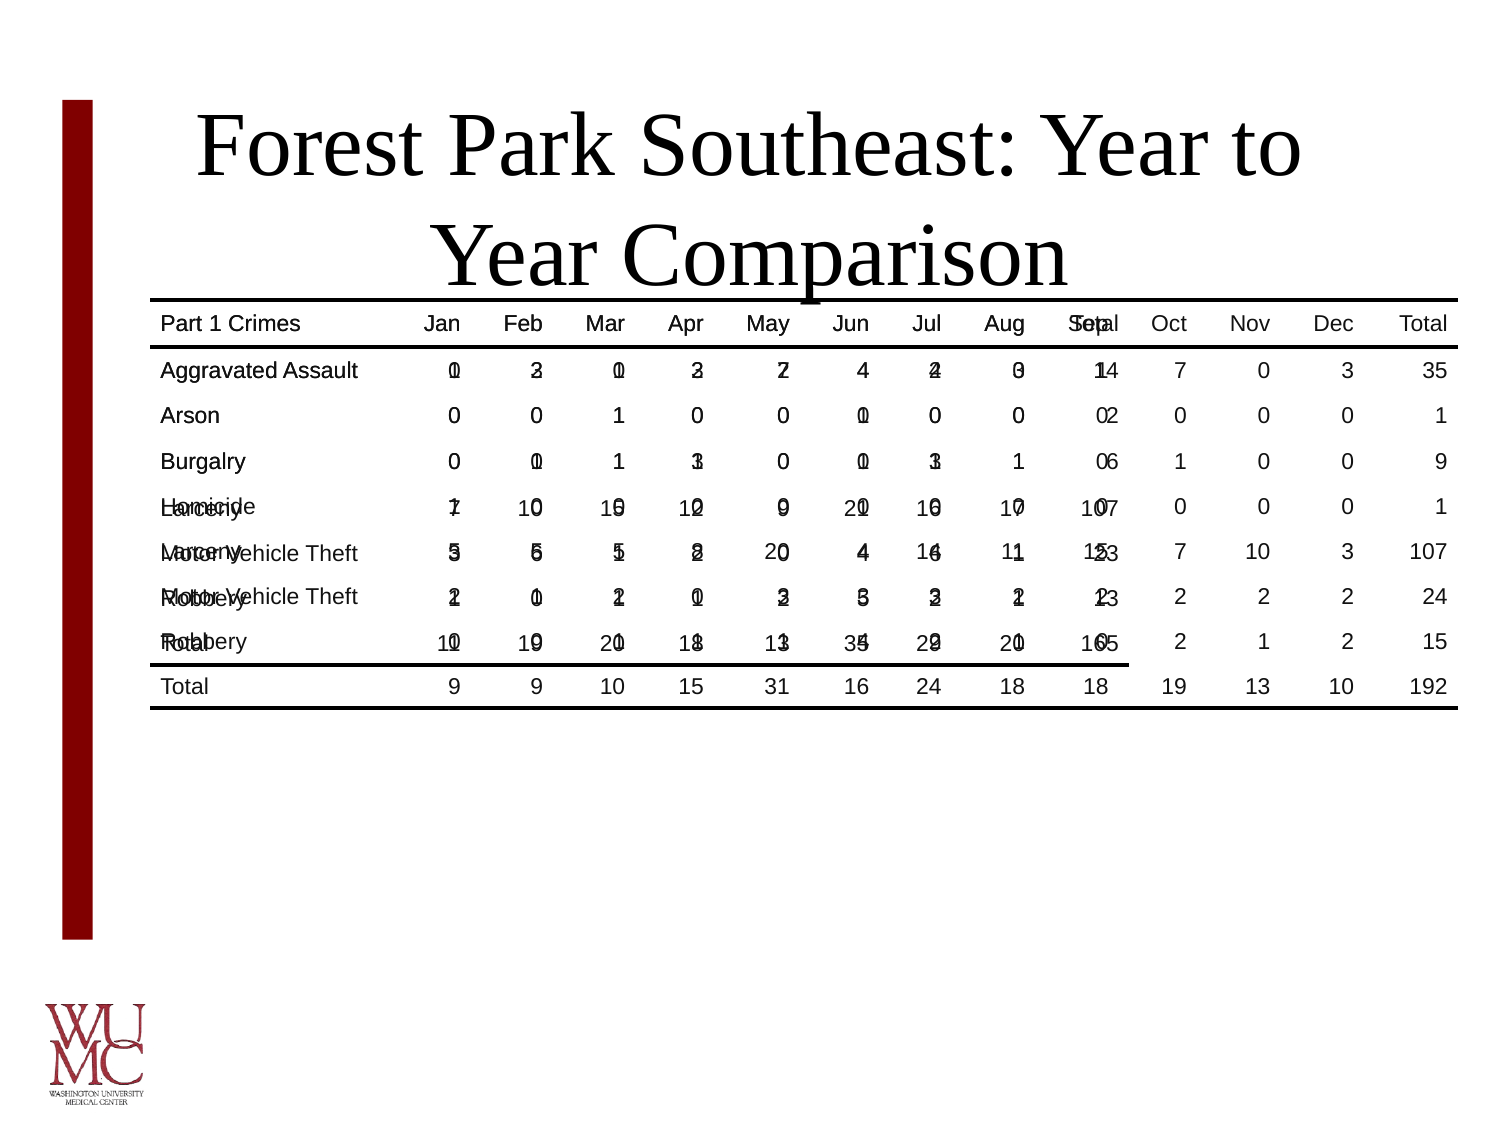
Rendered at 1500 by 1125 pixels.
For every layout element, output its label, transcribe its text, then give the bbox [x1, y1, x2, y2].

table_cell 24 [1364, 575, 1458, 618]
table_header Feb [471, 302, 553, 345]
table_cell 1 [636, 437, 714, 485]
table_cell 35 [1364, 349, 1458, 395]
table_cell 24 [880, 667, 952, 706]
table_cell Total [150, 667, 391, 706]
table_cell 15 [636, 667, 714, 706]
table_header Mar [553, 302, 636, 345]
table_cell 1 [391, 575, 471, 622]
table_cell 18 [636, 622, 714, 663]
table_cell 0 [1281, 437, 1364, 485]
table_cell 165 [1035, 622, 1129, 663]
table_cell 35 [800, 622, 880, 663]
table_cell 2 [714, 575, 800, 622]
table_cell 18 [1035, 667, 1119, 706]
table_cell 18 [952, 667, 1035, 706]
table_cell 1 [952, 437, 1035, 485]
table_cell 192 [1364, 665, 1458, 706]
table_cell 2 [1129, 618, 1197, 665]
table_cell 17 [952, 485, 1035, 532]
table_cell 15 [1364, 618, 1458, 665]
table_cell 3 [1281, 528, 1364, 575]
table_cell Aggravated Assault [150, 349, 391, 395]
table_cell 1 [952, 575, 1035, 622]
table_cell 0 [1197, 485, 1281, 528]
table_cell 1 [553, 532, 636, 575]
table_cell 9 [391, 667, 471, 706]
table_cell 3 [391, 532, 471, 575]
table_header Total [1364, 302, 1458, 345]
table_cell 20 [553, 622, 636, 663]
table_cell Arson [150, 395, 391, 437]
table_cell 0 [1197, 437, 1281, 485]
table_cell 1 [1197, 618, 1281, 665]
table_cell 3 [1281, 349, 1364, 395]
table_header Oct [1129, 302, 1197, 345]
table_cell 0 [1129, 485, 1197, 528]
table_cell 13 [1197, 665, 1281, 706]
table_cell 107 [1364, 528, 1458, 575]
table_header Dec [1281, 302, 1364, 345]
table_cell 0 [952, 349, 1035, 395]
table_cell 1 [553, 395, 636, 437]
table_header Apr [636, 302, 714, 345]
title Forest Park Southeast: Year to Year Comparison [112, 99, 1388, 288]
table_cell 0 [1197, 349, 1281, 395]
table_header Nov [1197, 302, 1281, 345]
table_cell 2 [880, 575, 952, 622]
table_cell 20 [952, 622, 1035, 663]
table_header Jan [391, 302, 471, 345]
table_cell 2 [714, 349, 800, 395]
table_cell 12 [636, 485, 714, 532]
table_cell 0 [714, 437, 800, 485]
table_cell 0 [1129, 395, 1197, 437]
table_cell 1 [636, 575, 714, 622]
table_header Part 1 Crimes [150, 302, 391, 345]
table_cell 4 [800, 349, 880, 395]
table_cell 2 [880, 349, 952, 395]
table_cell 9 [714, 485, 800, 532]
table_cell 1 [1129, 437, 1197, 485]
table_cell 15 [553, 485, 636, 532]
table_cell 5 [800, 575, 880, 622]
table_cell 2 [636, 532, 714, 575]
table_cell 7 [391, 485, 471, 532]
table_header Total [1035, 302, 1129, 345]
table_cell 13 [714, 622, 800, 663]
table_cell 1 [553, 575, 636, 622]
table_cell 31 [714, 667, 800, 706]
table_cell 4 [800, 532, 880, 575]
table_cell 2 [1035, 395, 1129, 437]
table_cell 9 [1364, 437, 1458, 485]
table_cell 11 [391, 622, 471, 663]
table_header Jul [880, 302, 952, 345]
table_cell 1 [553, 349, 636, 395]
table_cell 2 [1281, 618, 1364, 665]
table_cell 107 [1035, 485, 1129, 532]
table_cell 2 [1281, 575, 1364, 618]
table_cell 0 [952, 395, 1035, 437]
table_cell 29 [880, 622, 952, 663]
table_cell 0 [471, 395, 553, 437]
table_cell 19 [471, 622, 553, 663]
table_cell 16 [800, 667, 880, 706]
table_header Aug [952, 302, 1035, 345]
table_cell 21 [800, 485, 880, 532]
table_cell 3 [471, 349, 553, 395]
table_cell 2 [636, 349, 714, 395]
table_cell 0 [714, 395, 800, 437]
table_cell 0 [880, 395, 952, 437]
table_cell 1 [1364, 485, 1458, 528]
table_cell Burgalry [150, 437, 391, 485]
table_cell 2 [1197, 575, 1281, 618]
table_cell 3 [880, 437, 952, 485]
table_cell 0 [1281, 485, 1364, 528]
table_cell 10 [553, 667, 636, 706]
table_cell 0 [1281, 395, 1364, 437]
table_cell 14 [1035, 349, 1129, 395]
table_cell 0 [1197, 395, 1281, 437]
table_cell Robbery [150, 575, 391, 622]
table_cell 19 [1119, 665, 1197, 706]
table_cell Larceny [150, 485, 391, 532]
table_cell 0 [391, 437, 471, 485]
table_cell 10 [471, 485, 553, 532]
table_header May [714, 302, 800, 345]
table_cell Motor Vehicle Theft [150, 532, 391, 575]
table_cell 6 [880, 532, 952, 575]
table_cell 0 [800, 437, 880, 485]
table_cell 1 [800, 395, 880, 437]
table_cell 0 [471, 575, 553, 622]
table_cell 9 [471, 667, 553, 706]
table_cell 2 [1129, 575, 1197, 618]
table_cell 10 [1197, 528, 1281, 575]
table_cell 6 [1035, 437, 1129, 485]
table_cell 0 [714, 532, 800, 575]
table_cell 0 [391, 349, 471, 395]
table_cell Total [150, 622, 391, 663]
table_cell 0 [391, 395, 471, 437]
table_cell 10 [1281, 665, 1364, 706]
table_cell 1 [952, 532, 1035, 575]
table_cell 0 [636, 395, 714, 437]
table_cell 1 [553, 437, 636, 485]
table_header Jun [800, 302, 880, 345]
table_cell 7 [1129, 349, 1197, 395]
table_cell 0 [471, 437, 553, 485]
table_cell 7 [1129, 528, 1197, 575]
table_cell 6 [471, 532, 553, 575]
table_cell 23 [1035, 532, 1129, 575]
table_cell 16 [880, 485, 952, 532]
picture [41, 996, 156, 1113]
table_cell 1 [1364, 395, 1458, 437]
table_cell 13 [1035, 575, 1129, 622]
